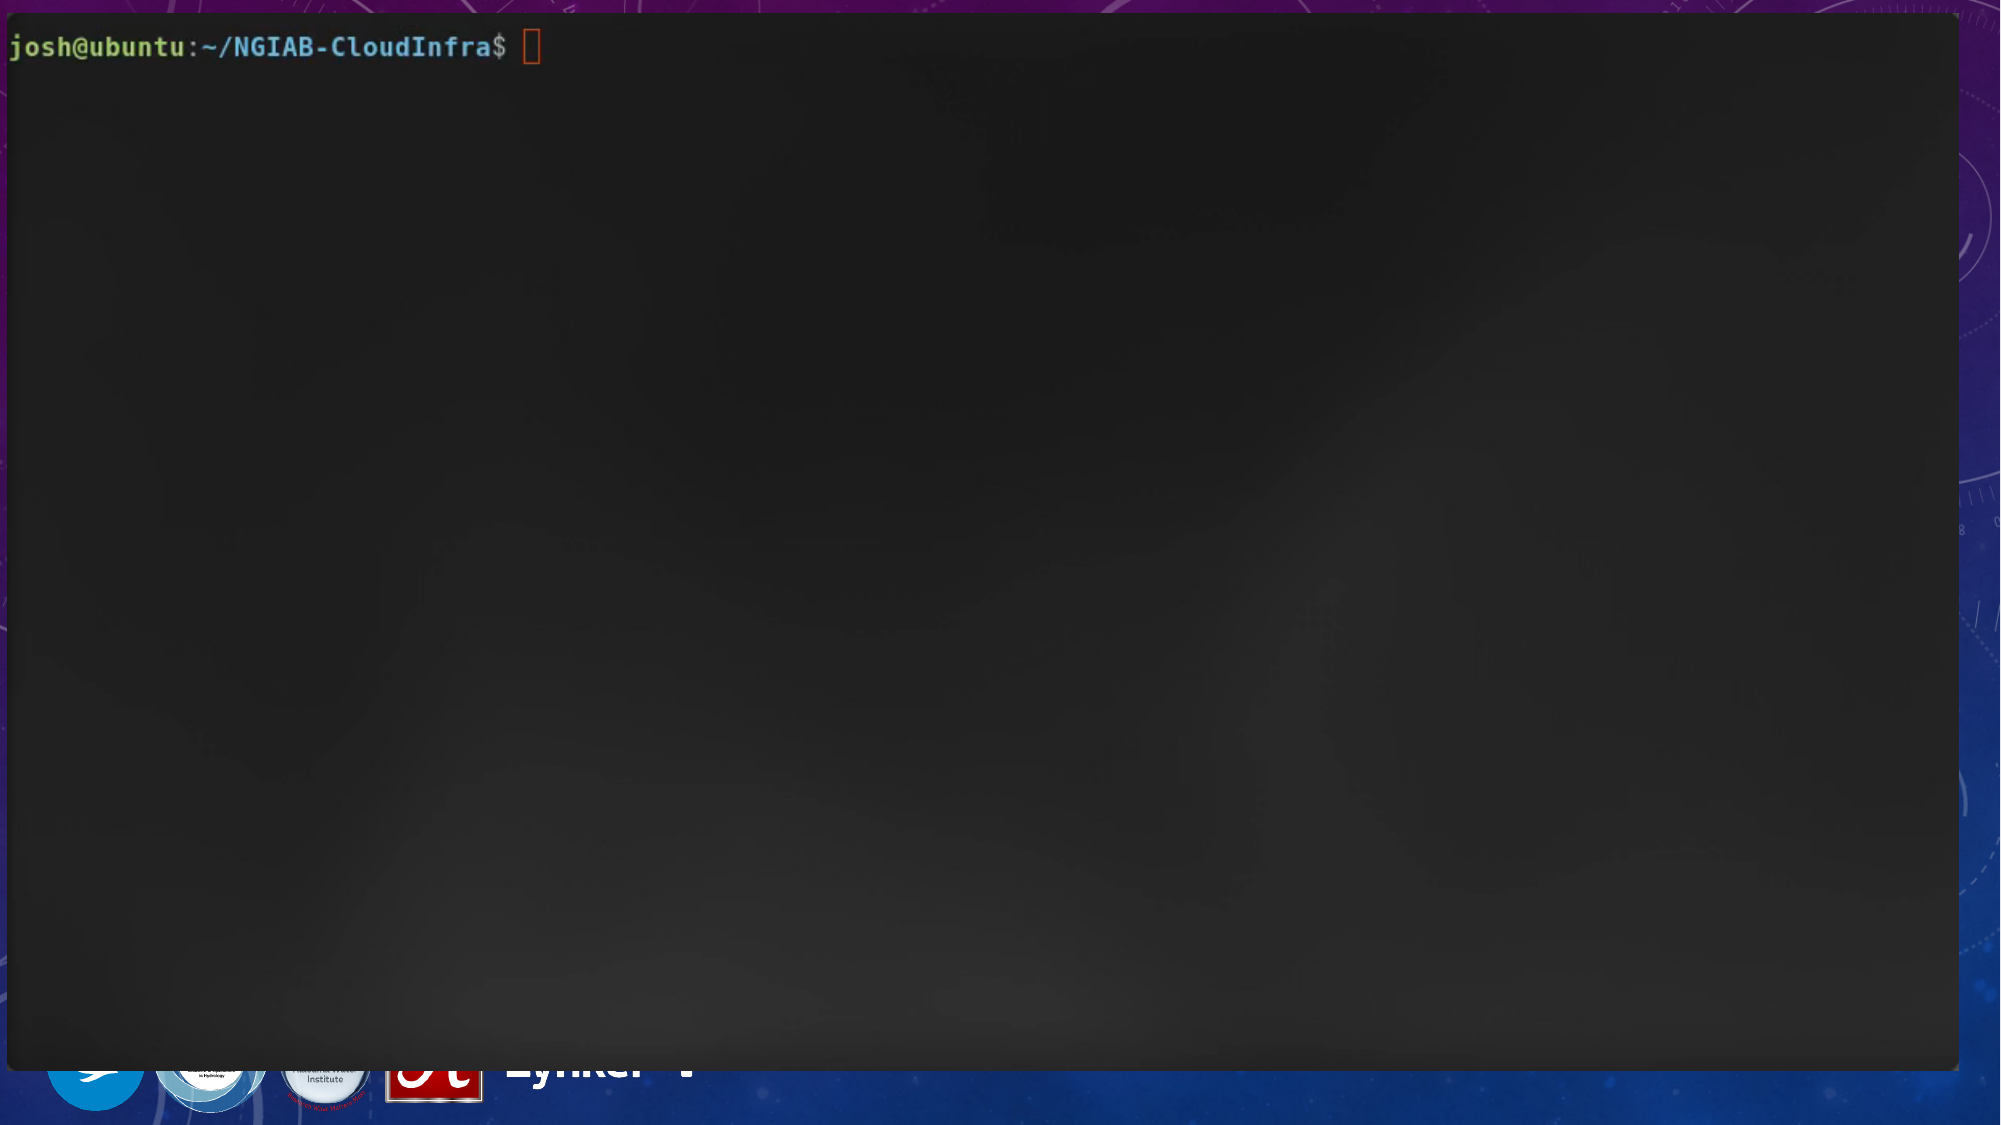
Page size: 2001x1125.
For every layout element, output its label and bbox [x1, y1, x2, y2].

text_box [6, 12, 1960, 1073]
picture [0, 0, 2001, 1125]
